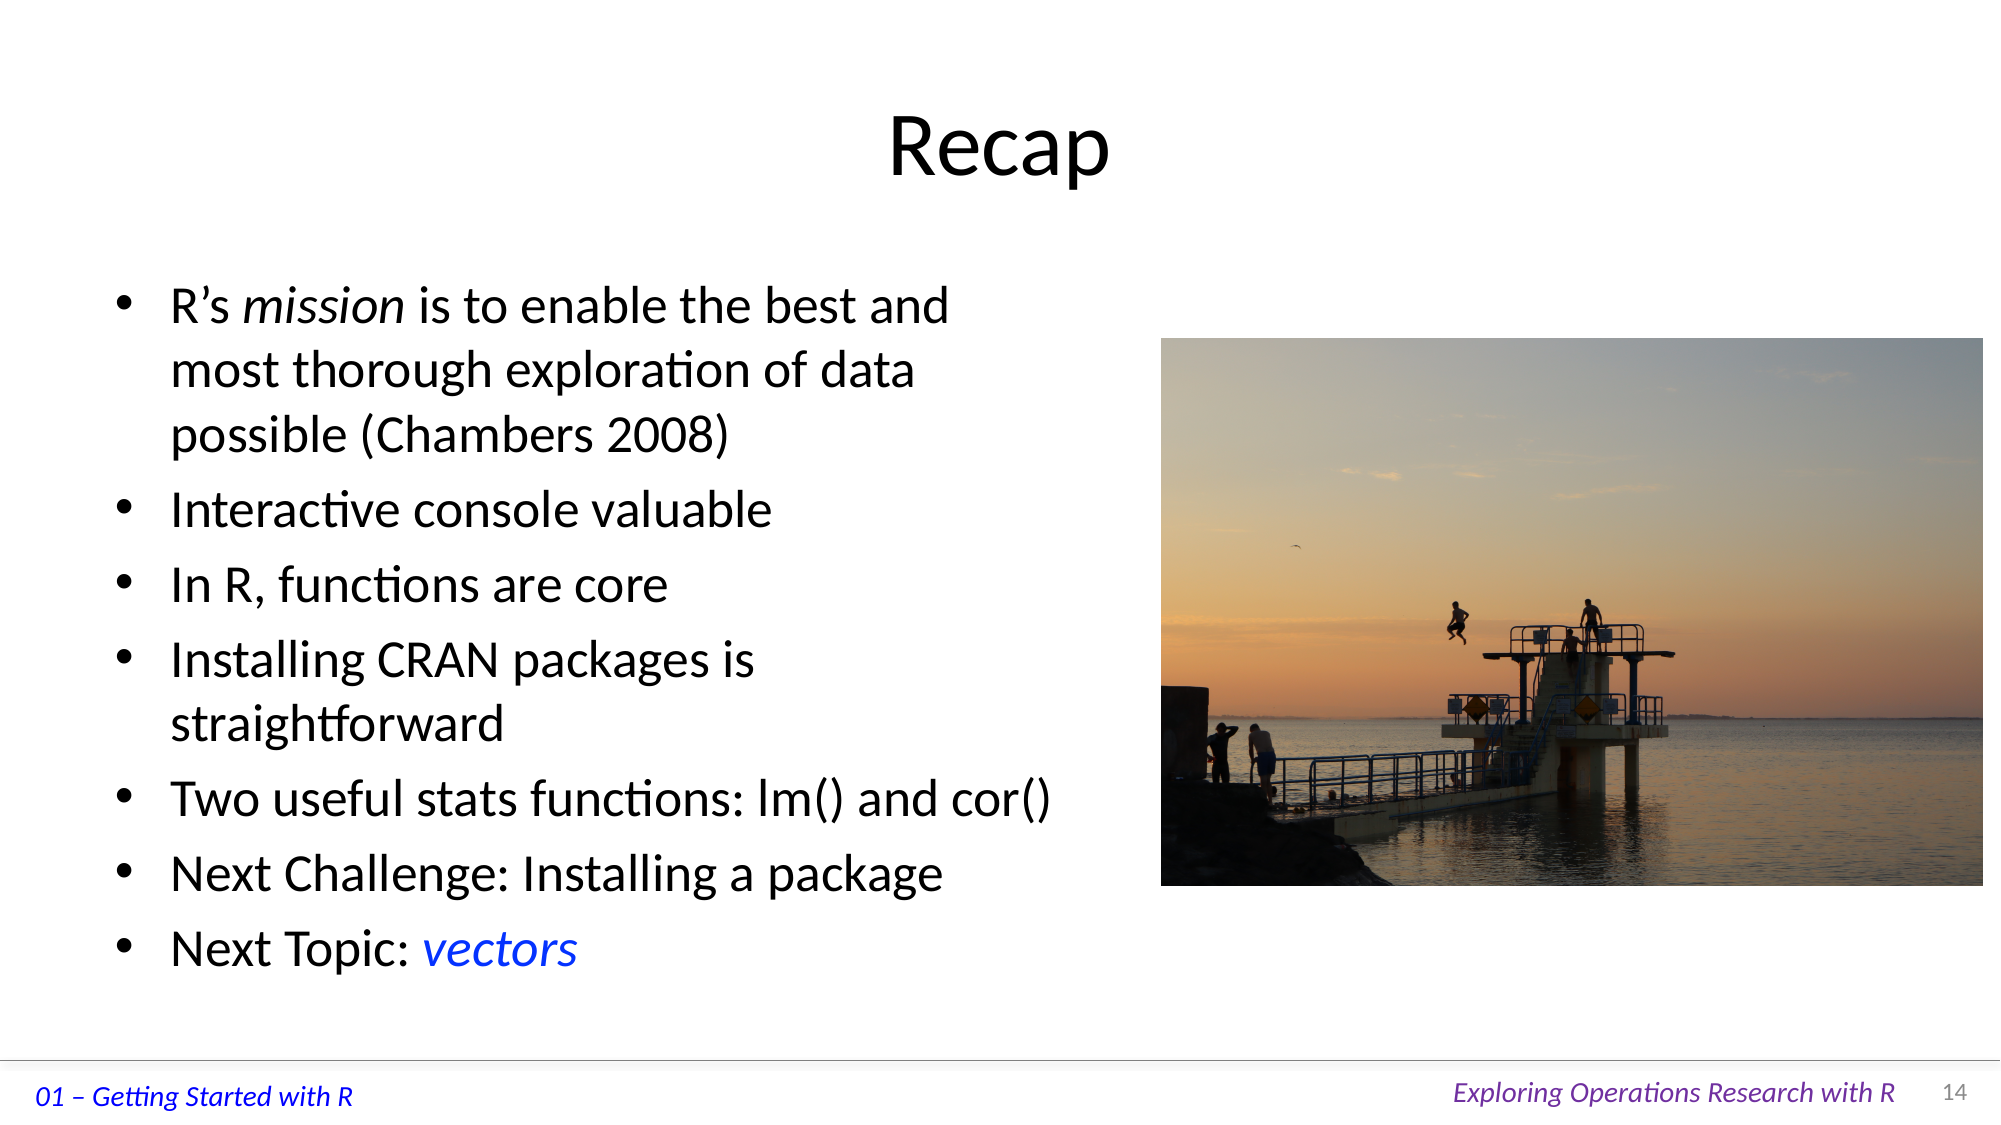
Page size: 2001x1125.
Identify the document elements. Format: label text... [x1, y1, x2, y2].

picture [1160, 337, 1983, 886]
title Recap [99, 45, 1900, 233]
slide_number 14 [1899, 1060, 1983, 1120]
list R’s mission is to enable the best and most thorough exploration of data possible (Chambers 2008) Interactive console valuable In R, functions are core Installing CRAN packages is straightforward Two useful stats functions: lm() and cor() Next Challenge: Installing a package Next Topic: vectors [99, 262, 1073, 1005]
